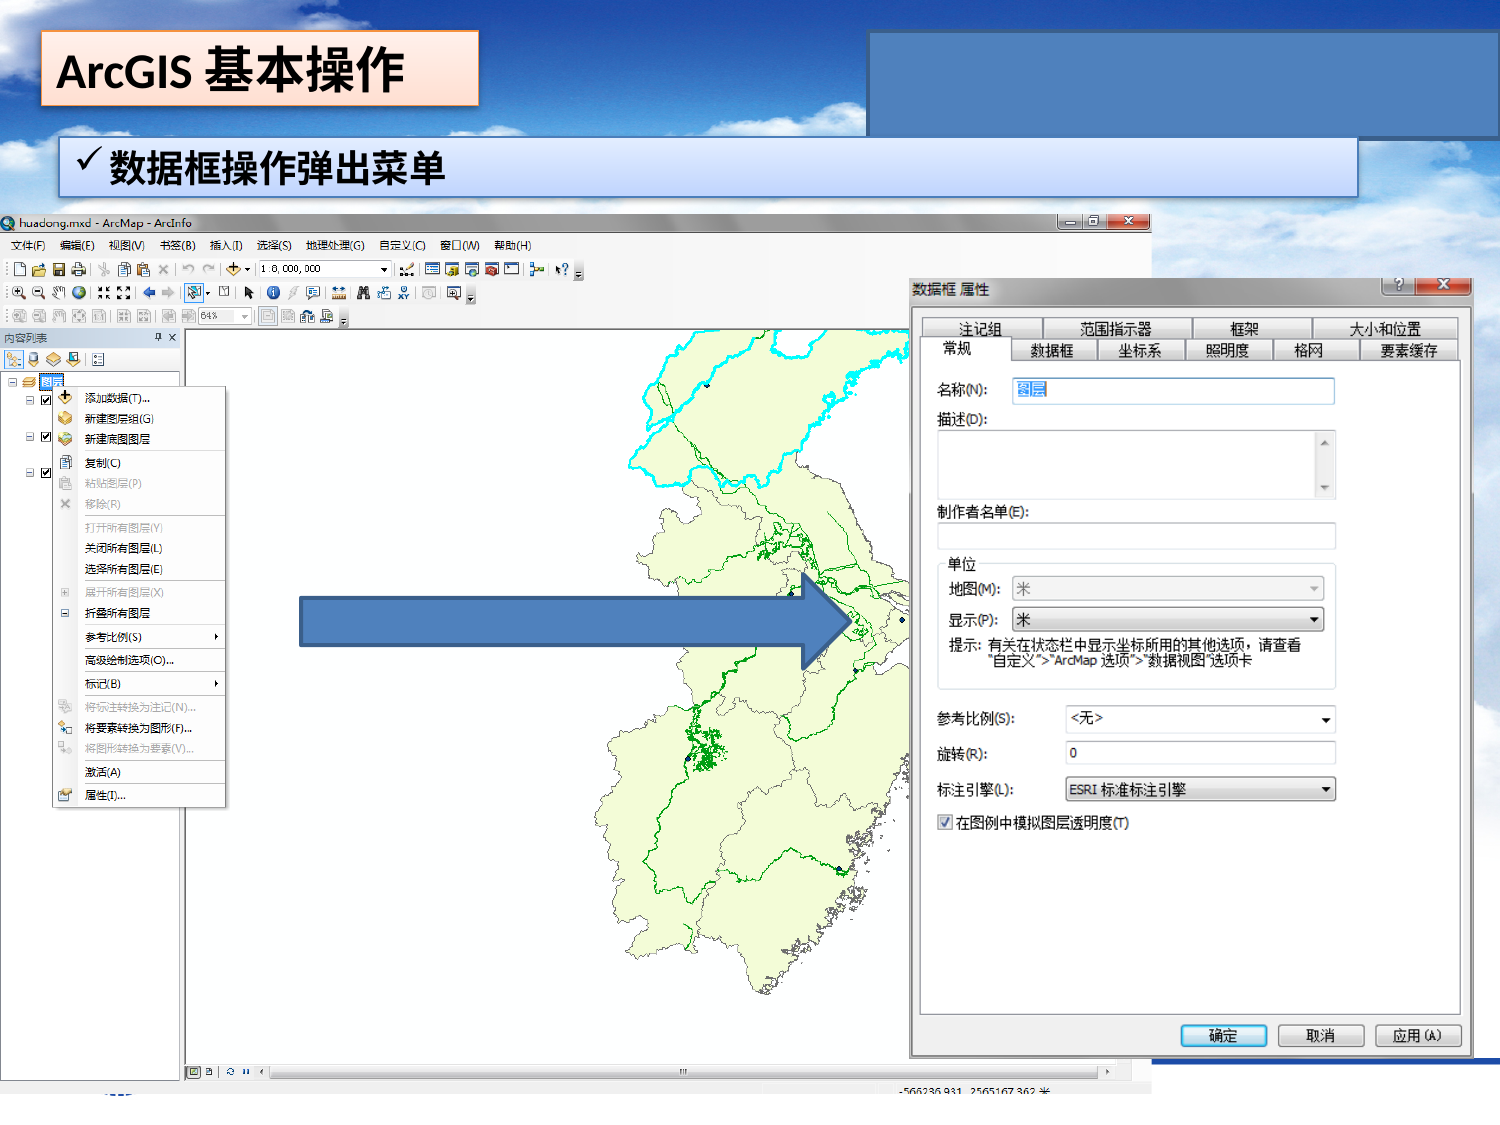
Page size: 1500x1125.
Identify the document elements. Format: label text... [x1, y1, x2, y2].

picture [0, 0, 1500, 1125]
text_box 数据框操作弹出菜单 [58, 136, 1359, 198]
text_box ArcGIS基本操作 [41, 30, 479, 106]
